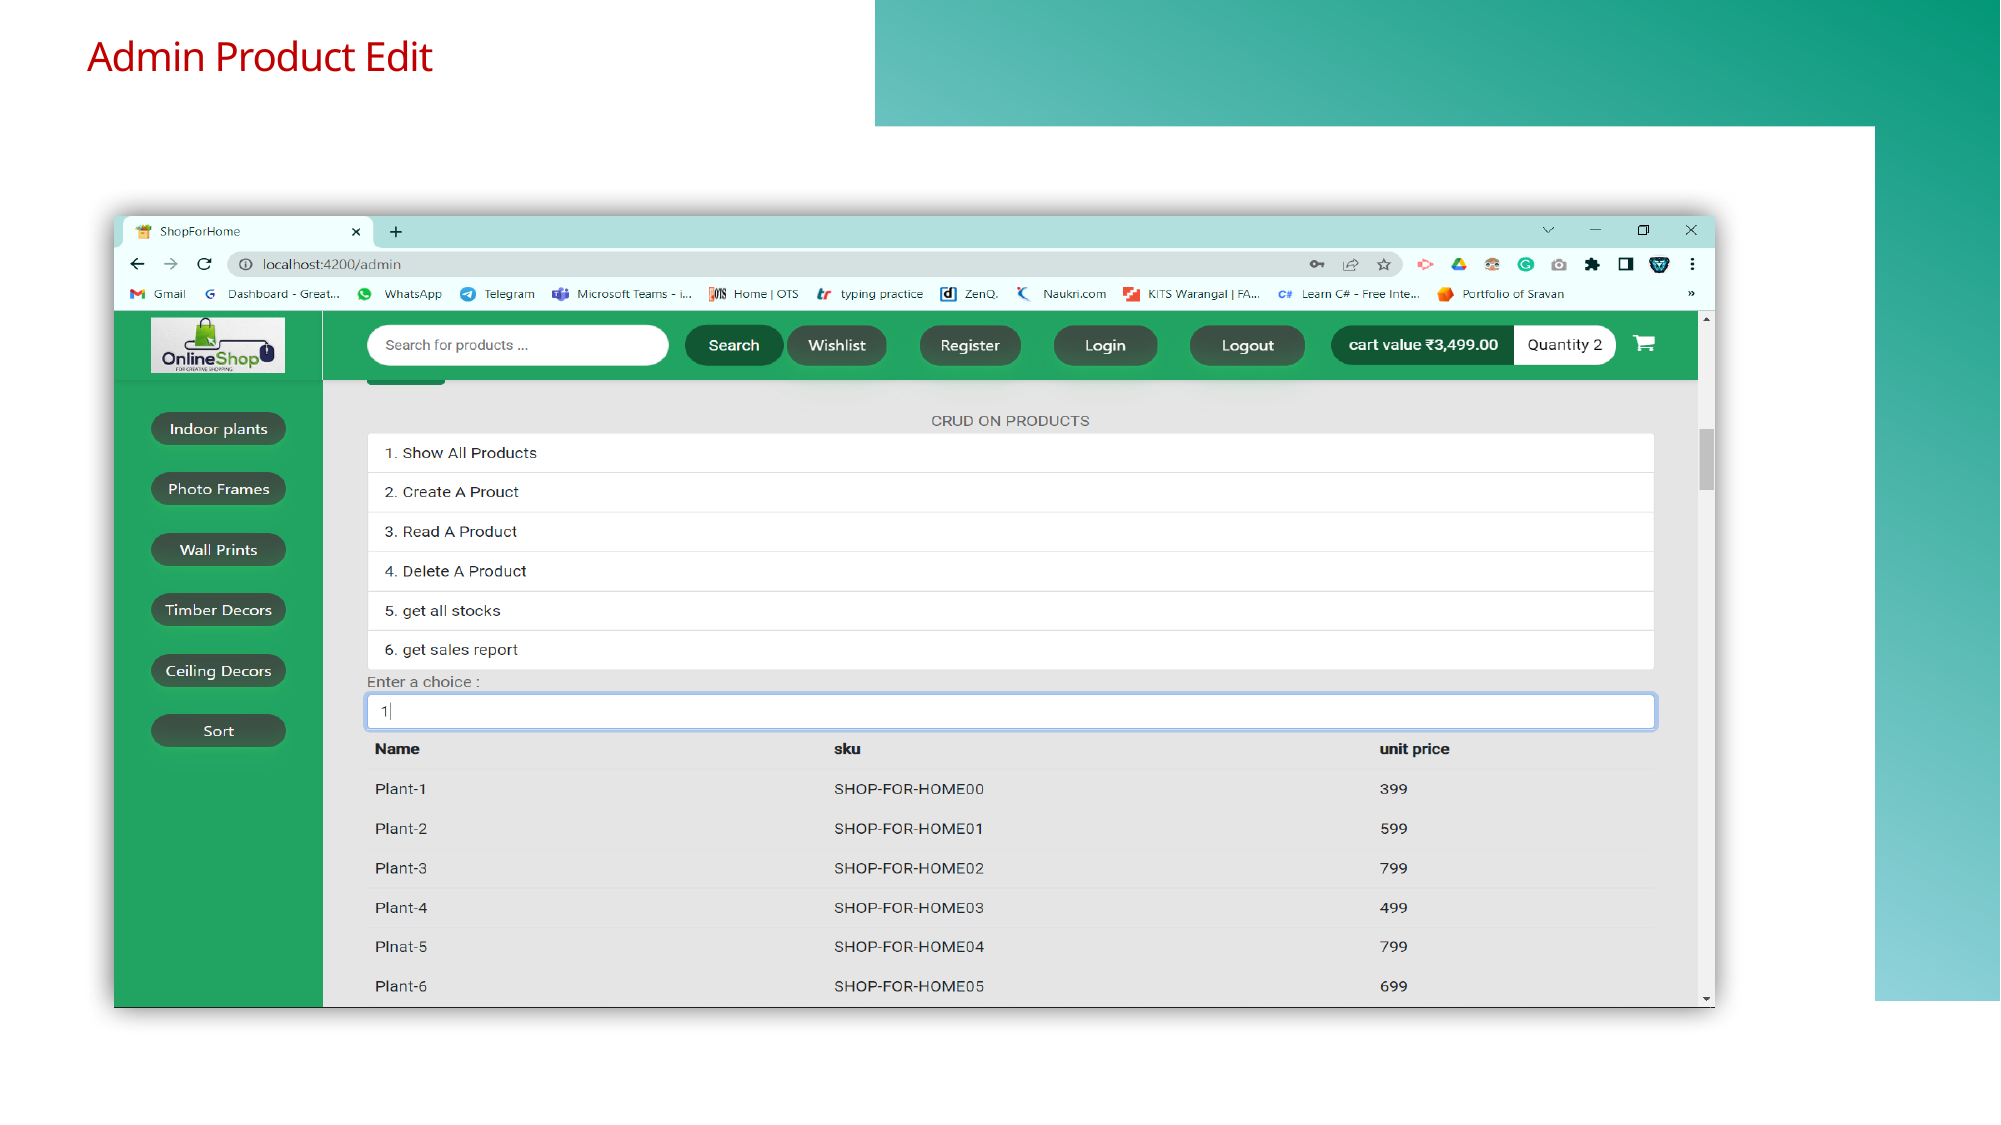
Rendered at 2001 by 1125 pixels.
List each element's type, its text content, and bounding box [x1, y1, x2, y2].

title Admin Product Edit [72, 27, 1540, 137]
picture [114, 216, 1715, 1008]
